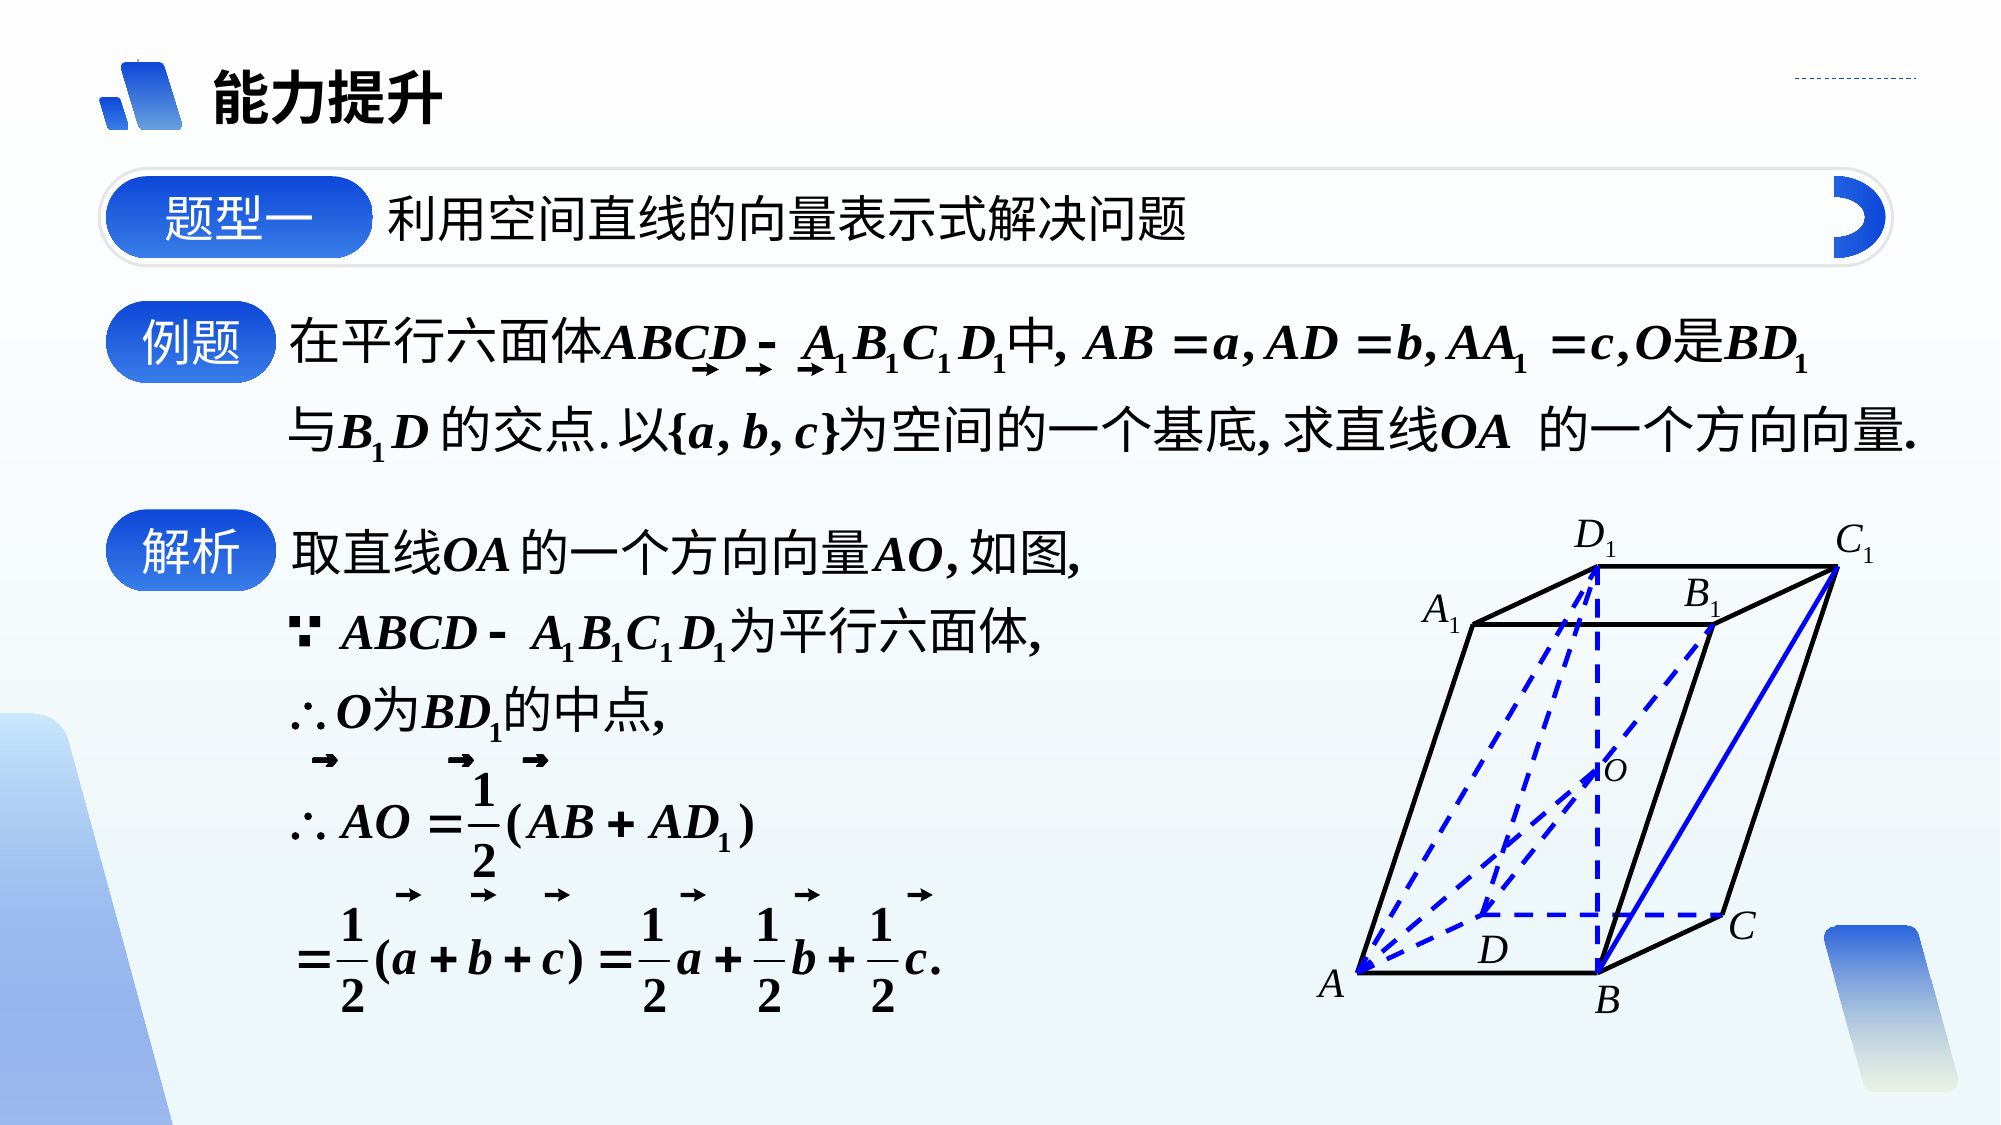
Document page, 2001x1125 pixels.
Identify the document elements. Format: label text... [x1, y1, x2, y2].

text_box 例题 [105, 299, 277, 384]
text_box [0, 0, 2000, 1125]
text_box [99, 168, 1893, 266]
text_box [106, 509, 1089, 1022]
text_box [99, 53, 1073, 140]
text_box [281, 298, 1926, 475]
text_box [1303, 498, 1936, 1031]
text_box [1847, 996, 1959, 1093]
text_box [0, 712, 174, 1125]
